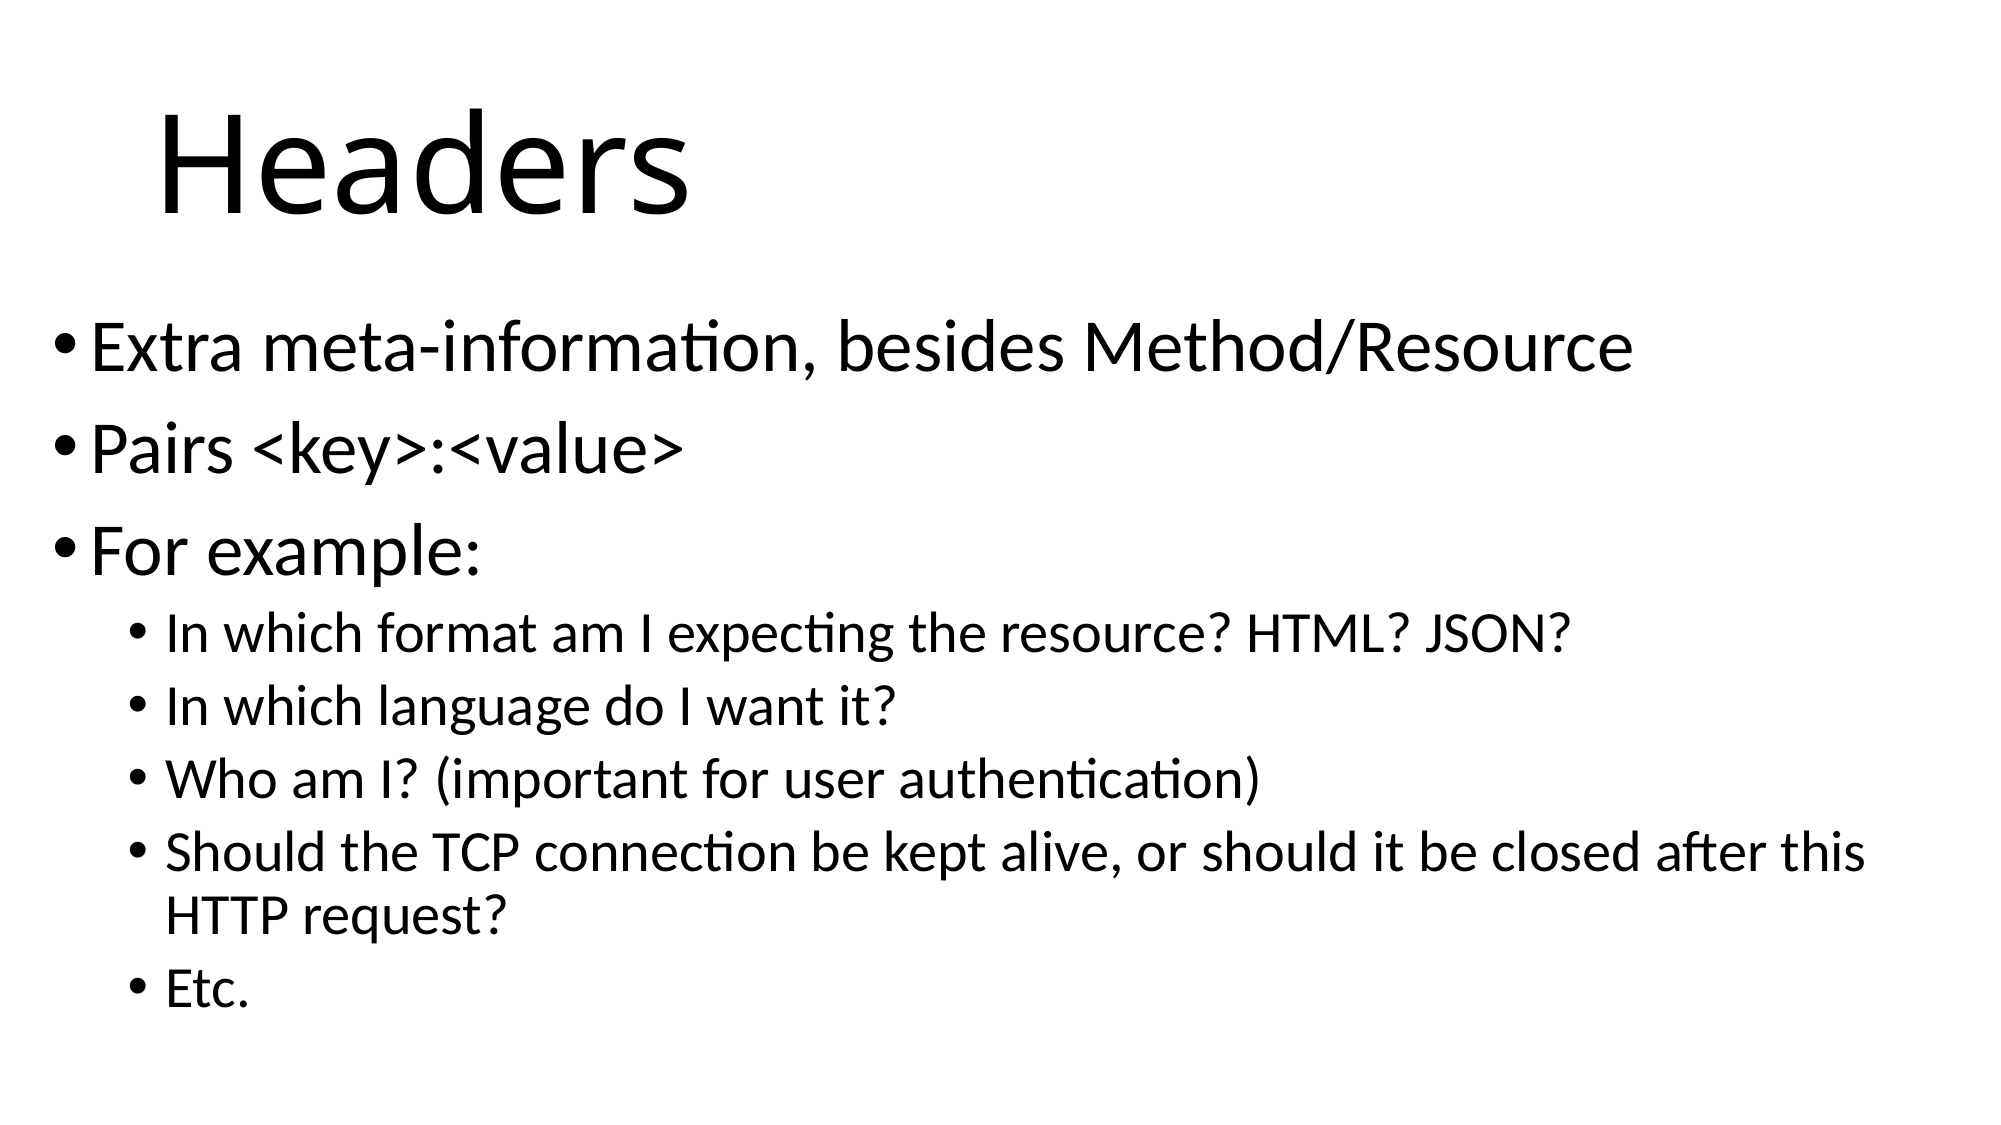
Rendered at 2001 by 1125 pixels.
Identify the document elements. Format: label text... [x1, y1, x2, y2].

list Extra meta-information, besides Method/Resource Pairs <key>:<value> For example: In which format am I expecting the resource? HTML? JSON? In which language do I want it? Who am I? (important for user authentication) Should the TCP connection be kept alive, or should it be closed after this HTTP request? Etc. [37, 299, 1975, 1101]
title Headers [137, 59, 1863, 278]
